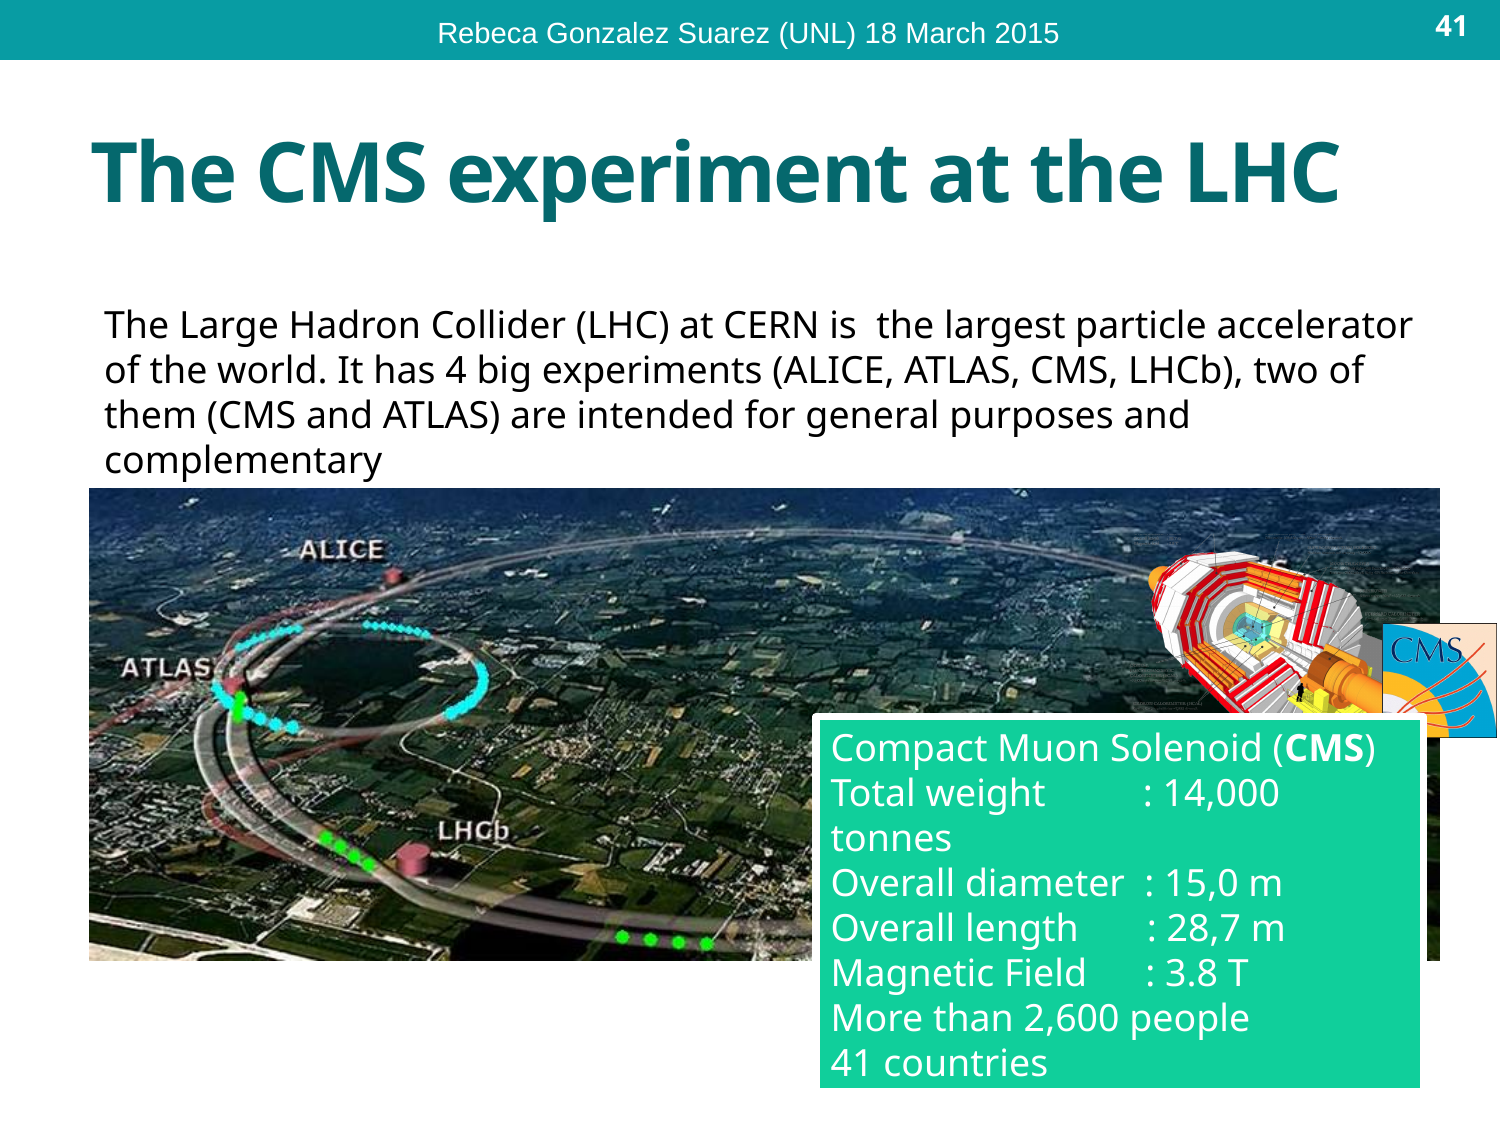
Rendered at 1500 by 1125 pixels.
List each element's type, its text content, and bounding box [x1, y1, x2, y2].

picture [89, 488, 1497, 961]
text_box The Large Hadron Collider (LHC) at CERN is the largest particle accelerator of the world. It has 4 big experiments (ALICE, ATLAS, CMS, LHCb), two of them (CMS and ATLAS) are intended for general purposes and complementary [89, 293, 1440, 487]
text_box Compact Muon Solenoid (CMS) Total weight : 14,000 tonnes Overall diameter : 15,0 m Overall length : 28,7 m Magnetic Field : 3.8 T More than 2,600 people 41 countries [812, 969, 1427, 1095]
footer Rebeca Gonzalez Suarez (UNL) 18 March 2015 [0, 3, 1500, 60]
slide_number 41 [1308, 0, 1484, 55]
title The CMS experiment at the LHC [75, 87, 1425, 250]
